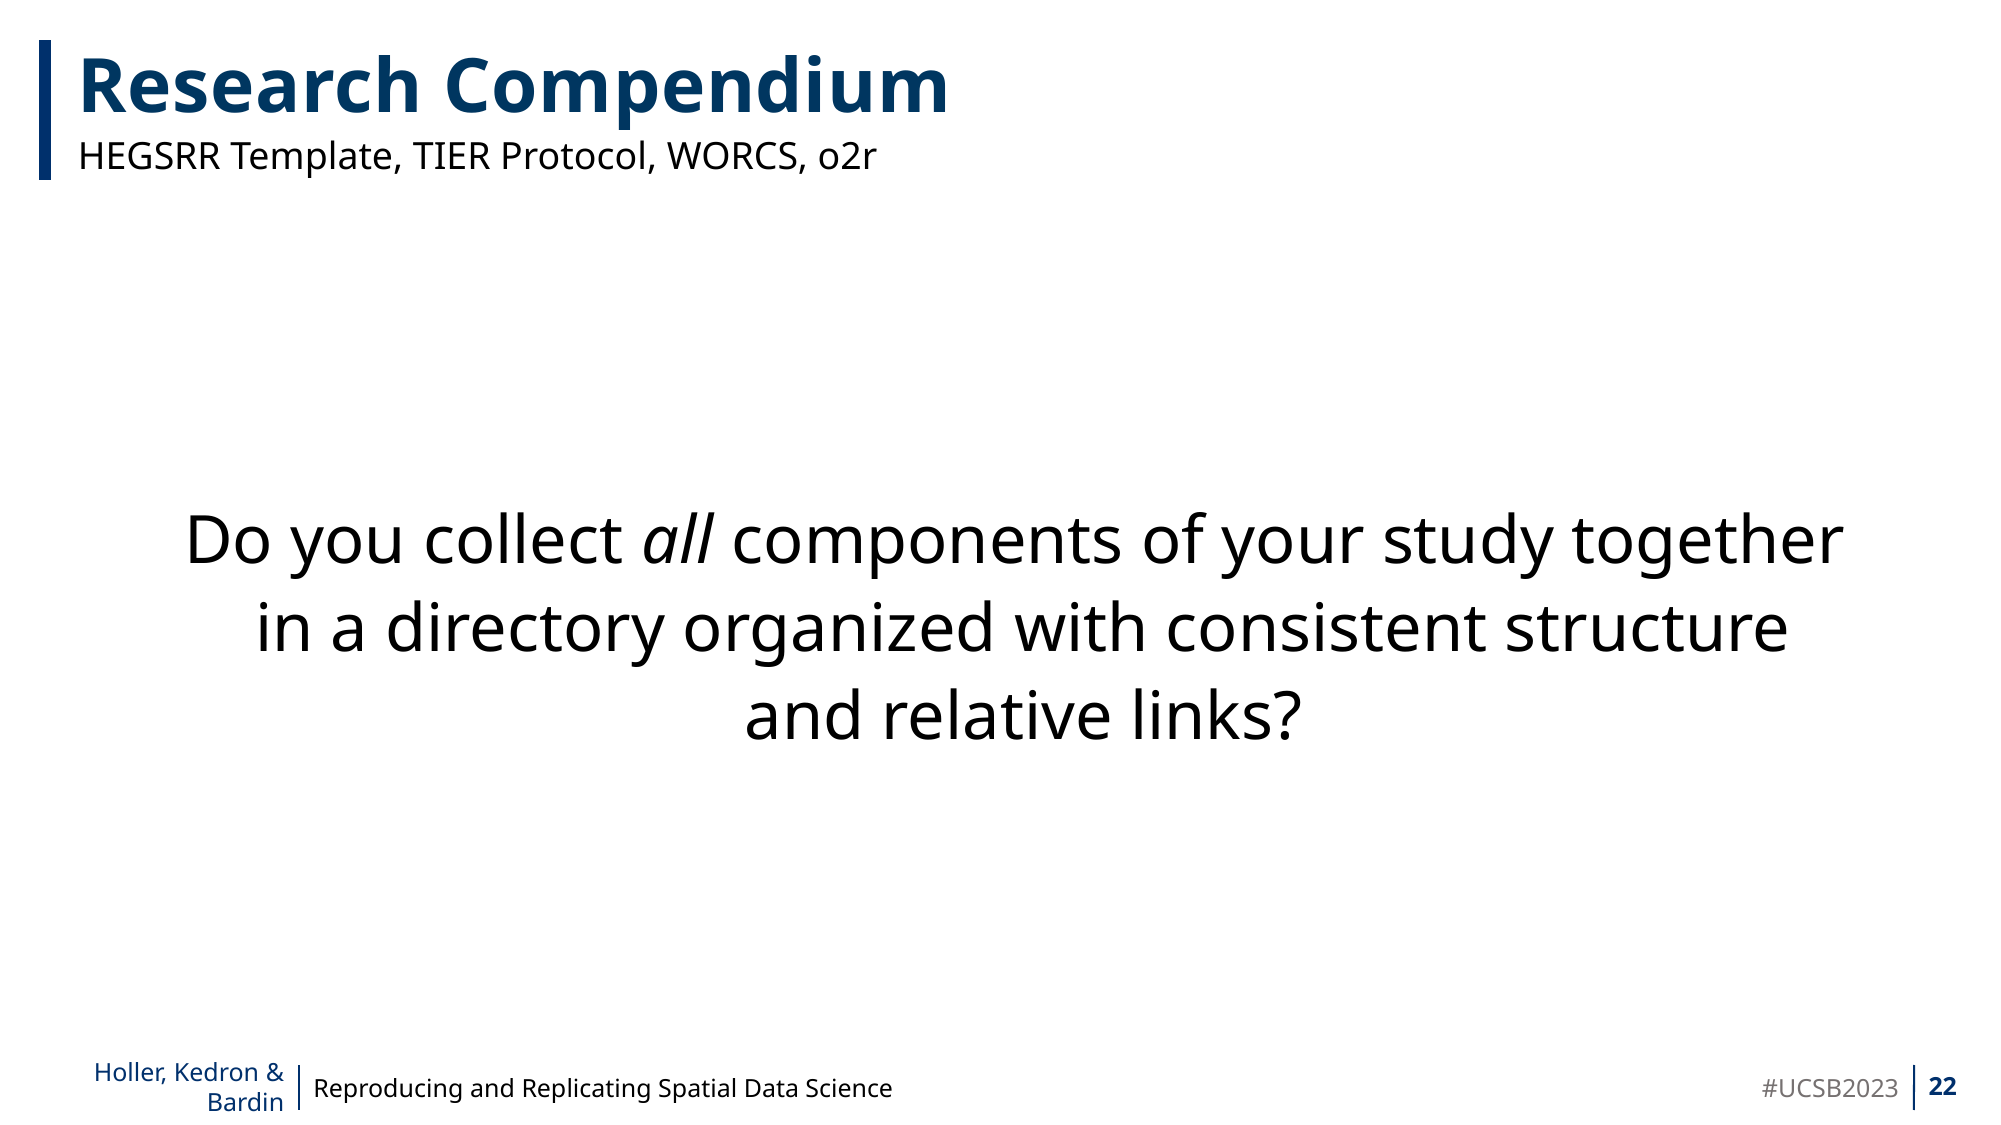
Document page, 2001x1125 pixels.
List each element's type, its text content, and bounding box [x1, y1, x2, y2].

list Research Compendium [63, 40, 1748, 129]
list HEGSRR Template, TIER Protocol, WORCS, o2r [63, 129, 1748, 188]
list Do you collect all components of your study together in a directory organized with consistent structure and relative links? [63, 226, 1962, 1016]
